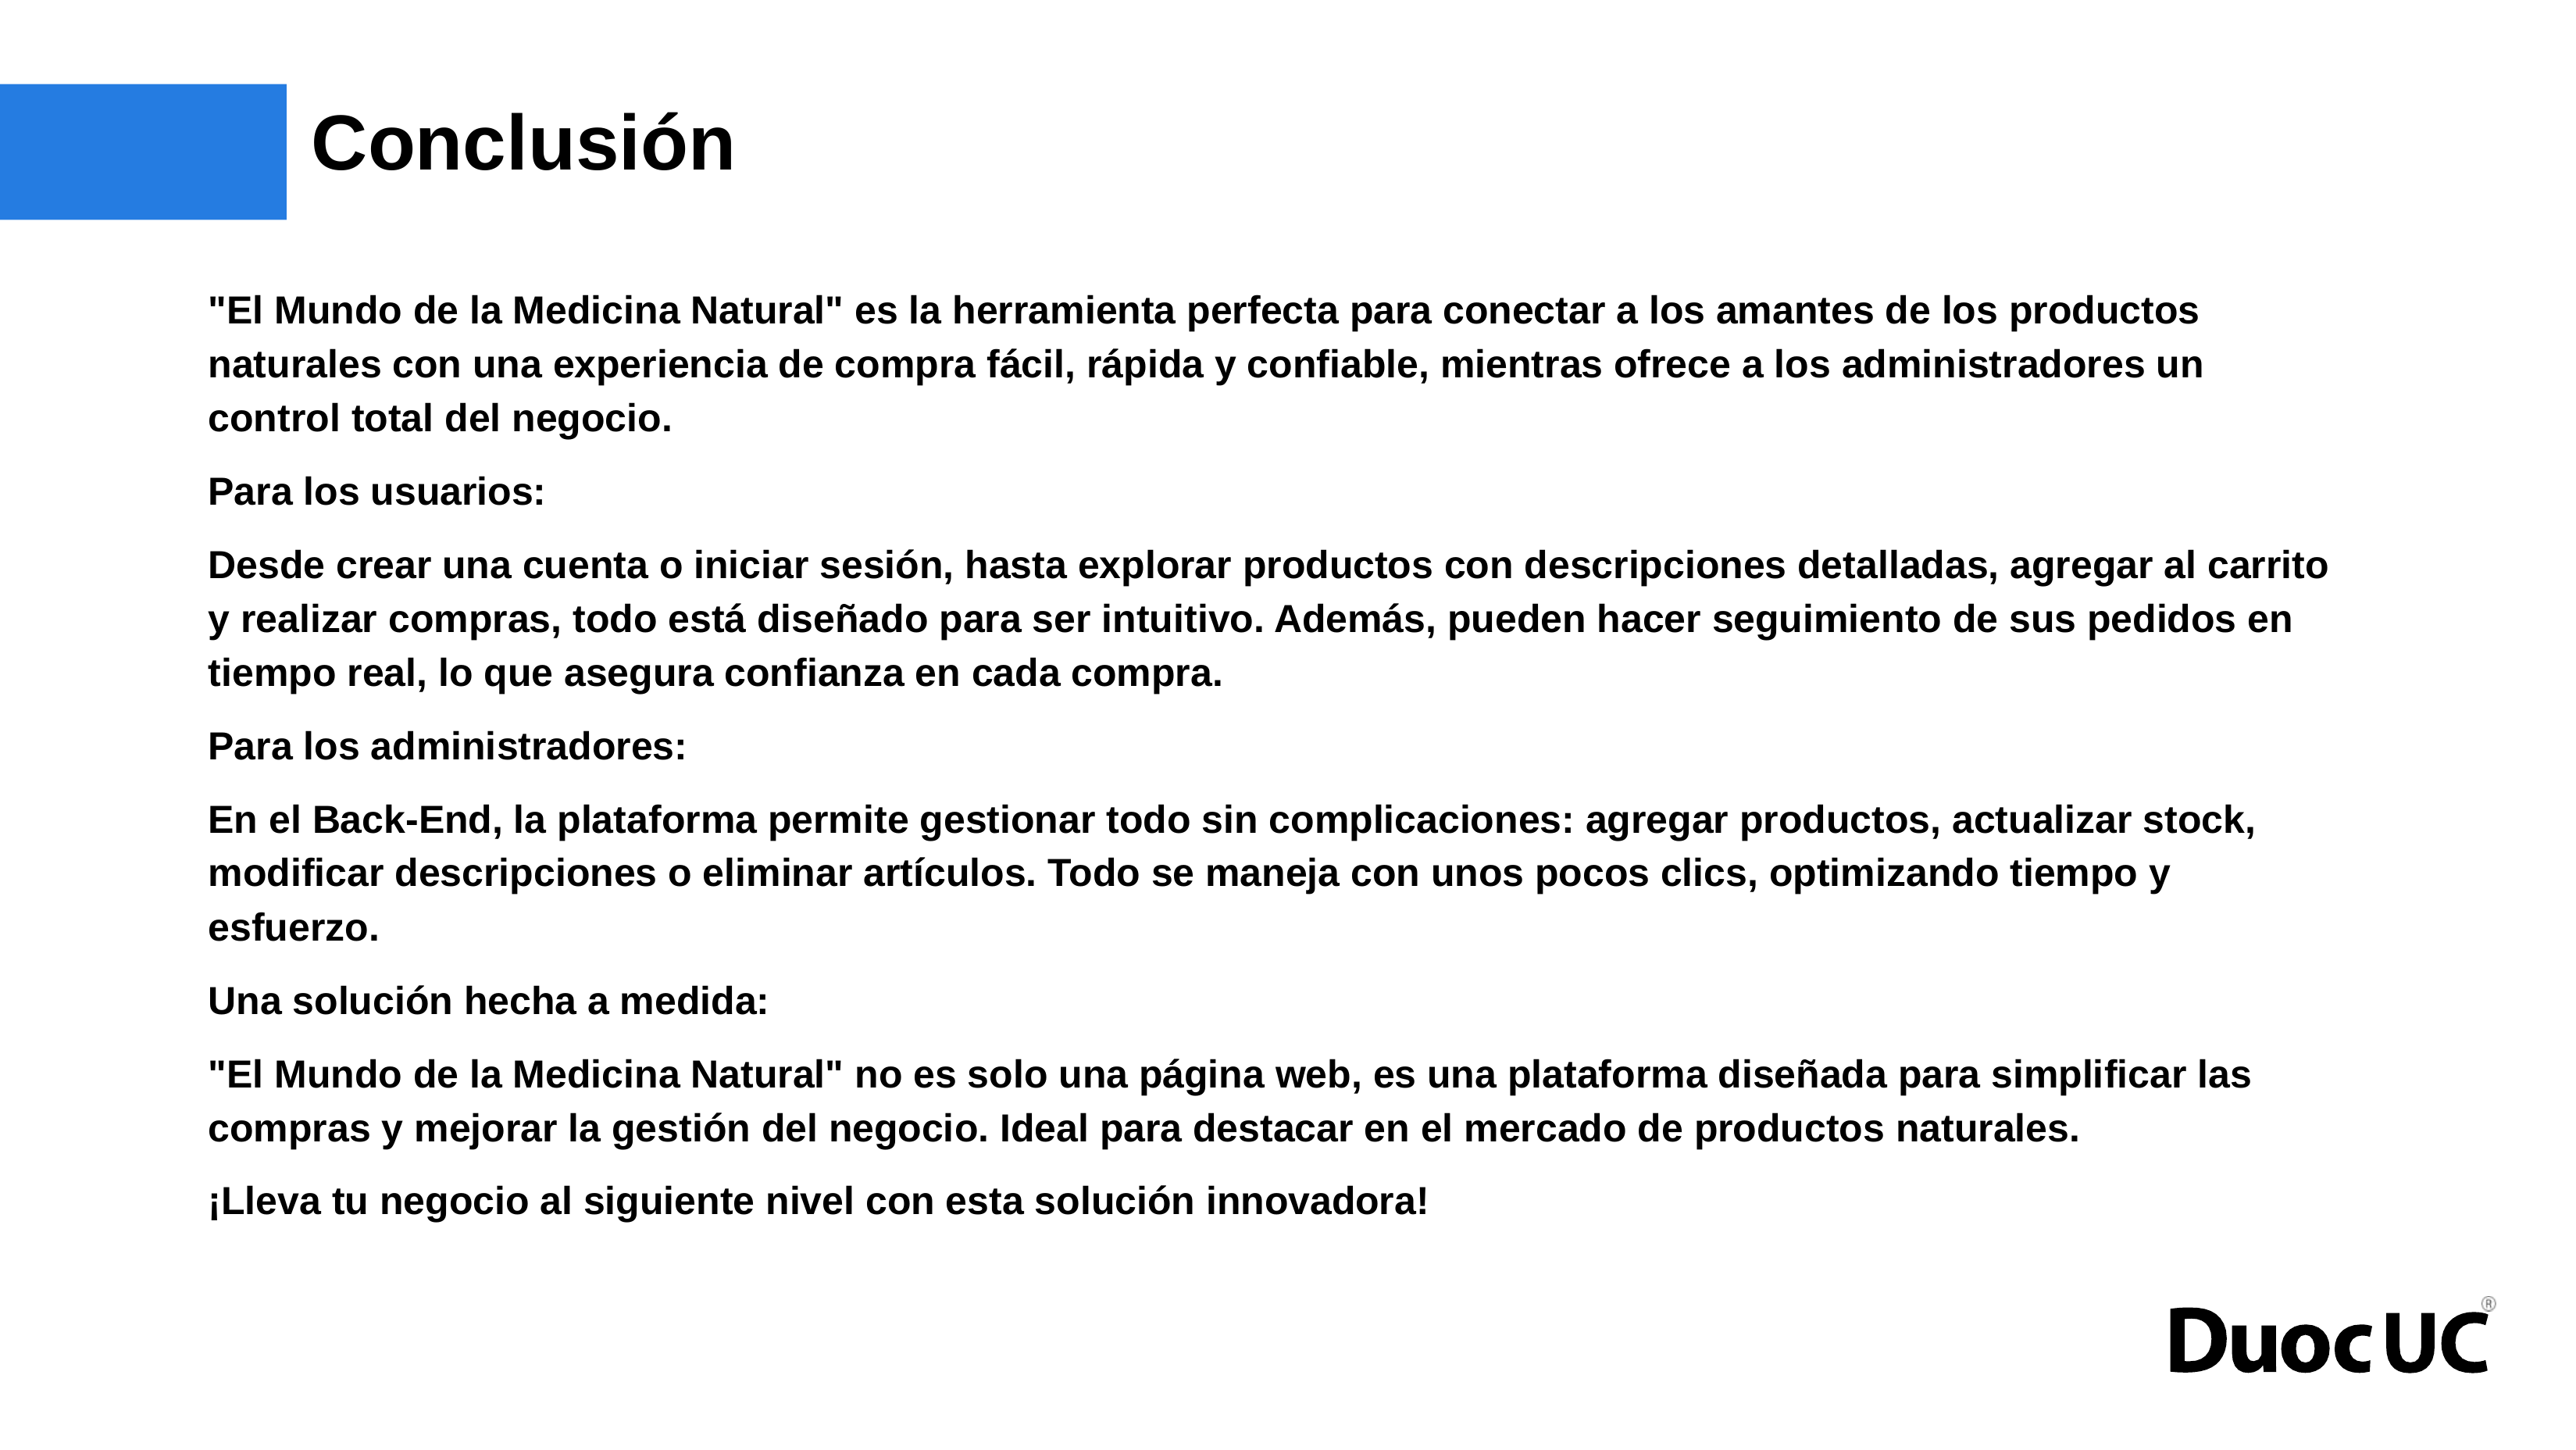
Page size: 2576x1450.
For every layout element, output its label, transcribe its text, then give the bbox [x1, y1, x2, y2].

text_box "El Mundo de la Medicina Natural" es la herramienta perfecta para conectar a los amantes de los productos naturales con una experiencia de compra fácil, rápida y confiable, mientras ofrece a los administradores un control total del negocio. Para los usuarios: Desde crear una cuenta o iniciar sesión, hasta explorar productos con descripciones detalladas, agregar al carrito y realizar compras, todo está diseñado para ser intuitivo. Además, pueden hacer seguimiento de sus pedidos en tiempo real, lo que asegura confianza en cada compra. Para los administradores: En el Back-End, la plataforma permite gestionar todo sin complicaciones: agregar productos, actualizar stock, modificar descripciones o eliminar artículos. Todo se maneja con unos pocos clics, optimizando tiempo y esfuerzo. Una solución hecha a medida: "El Mundo de la Medicina Natural" no es solo una página web, es una plataforma diseñada para simplificar las compras y mejorar la gestión del negocio. Ideal para destacar en el mercado de productos naturales. ¡Lleva tu negocio al siguiente nivel con esta solución innovadora! [196, 266, 2343, 1277]
title Conclusión [311, 91, 2489, 334]
picture [2481, 1296, 2496, 1312]
